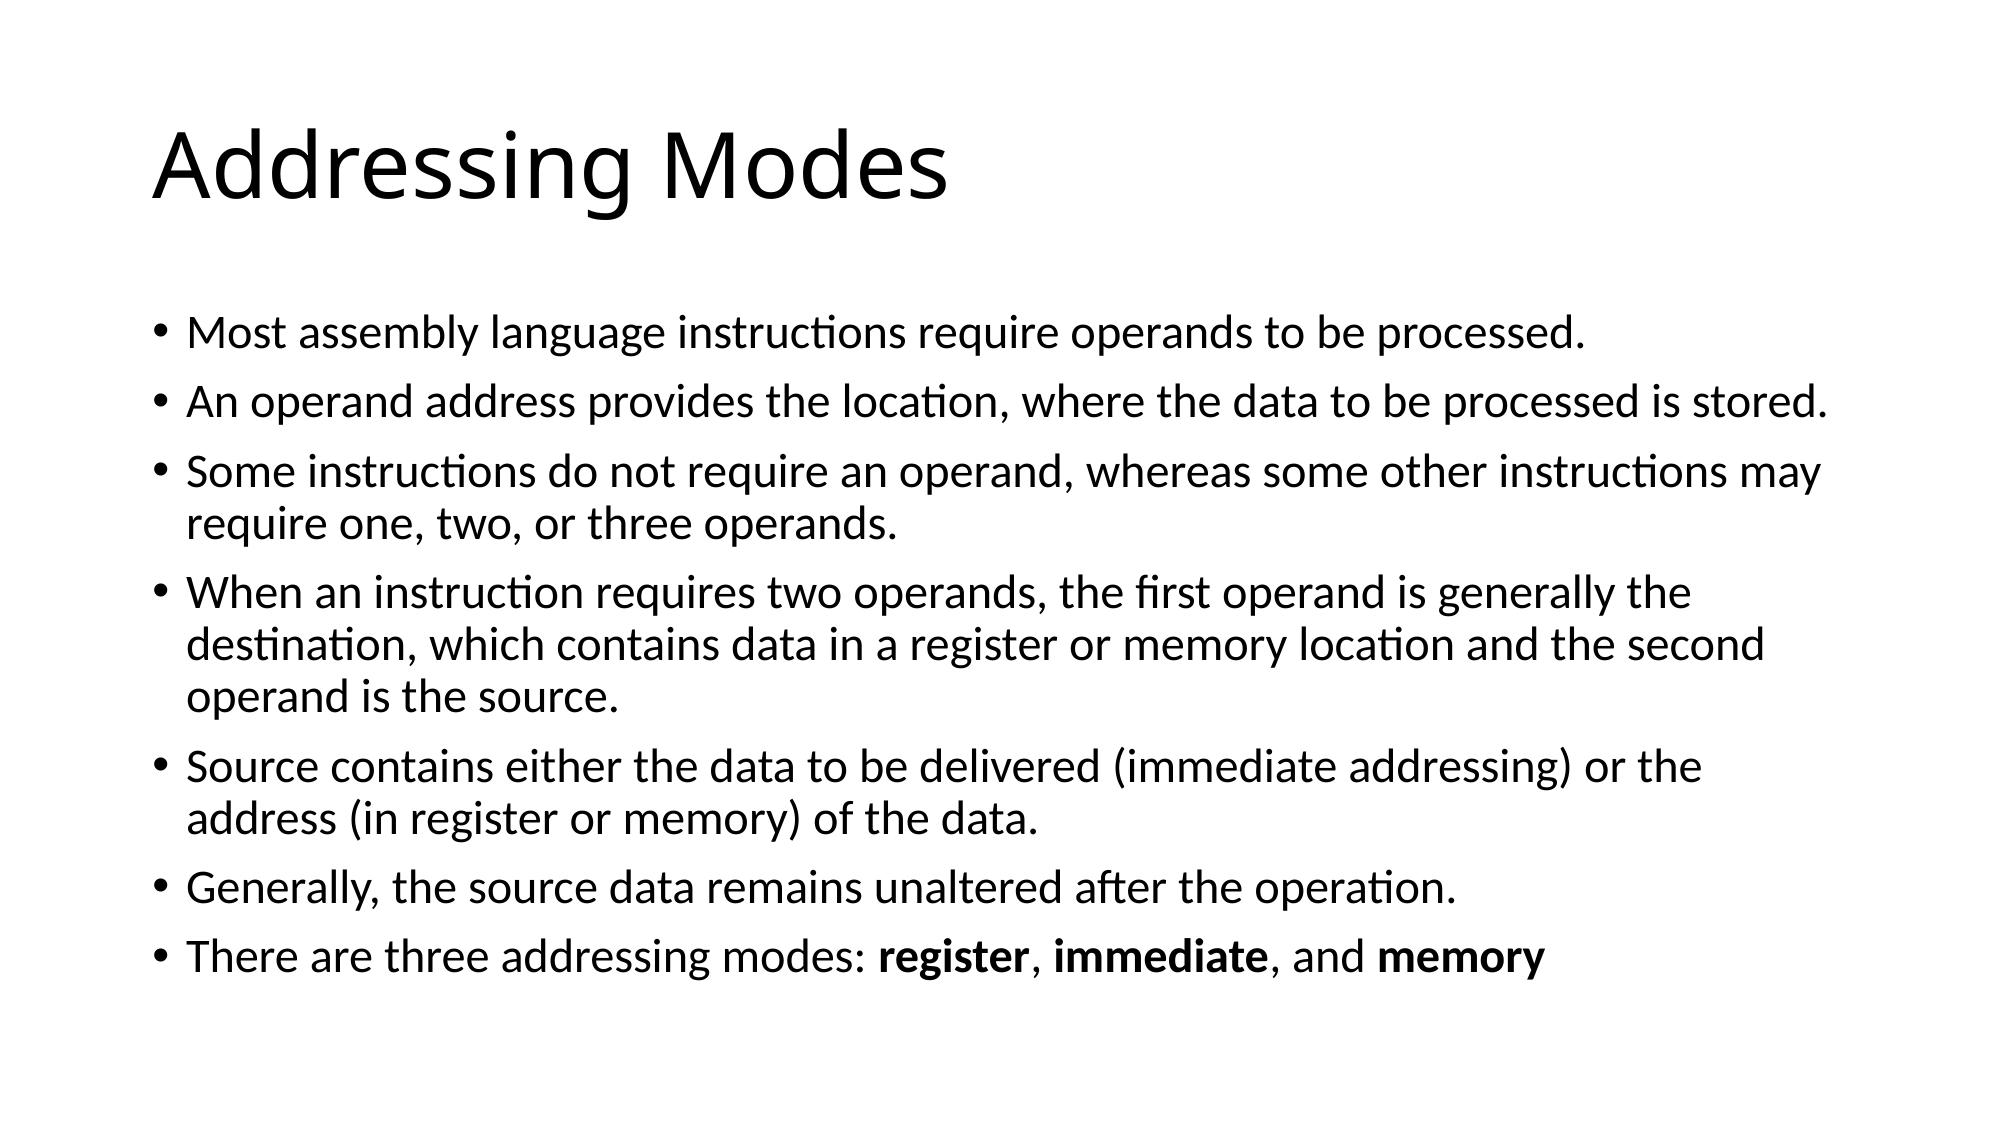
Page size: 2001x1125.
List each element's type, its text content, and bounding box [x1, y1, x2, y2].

list Most assembly language instructions require operands to be processed. An operand address provides the location, where the data to be processed is stored. Some instructions do not require an operand, whereas some other instructions may require one, two, or three operands. When an instruction requires two operands, the first operand is generally the destination, which contains data in a register or memory location and the second operand is the source. Source contains either the data to be delivered (immediate addressing) or the address (in register or memory) of the data. Generally, the source data remains unaltered after the operation. There are three addressing modes: register, immediate, and memory [137, 299, 1863, 1014]
title Addressing Modes [137, 59, 1863, 278]
